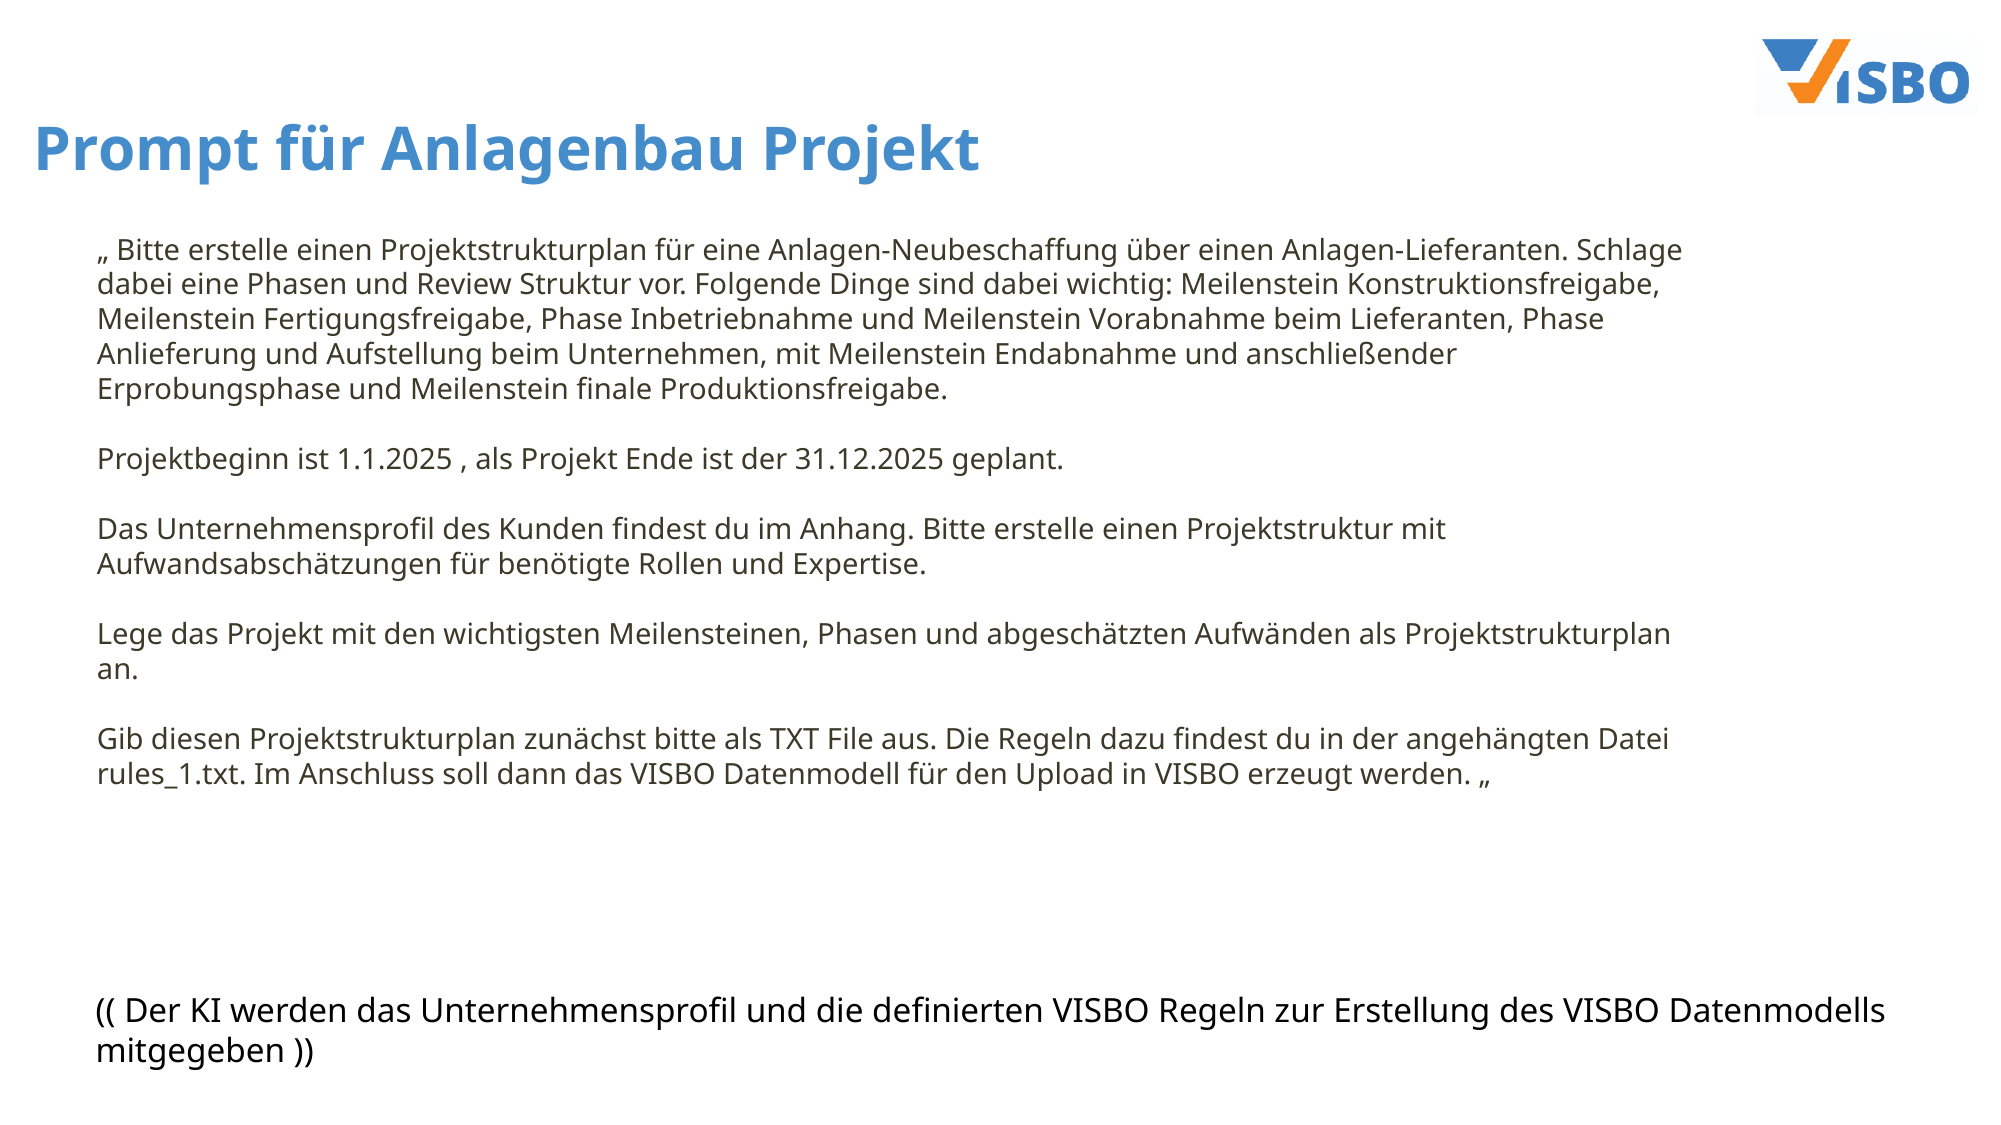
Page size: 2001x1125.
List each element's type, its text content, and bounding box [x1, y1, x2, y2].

title Prompt für Anlagenbau Projekt [33, 22, 1659, 183]
text_box (( Der KI werden das Unternehmensprofil und die definierten VISBO Regeln zur Erstellung des VISBO Datenmodells mitgegeben )) [88, 981, 1912, 1077]
text_box „ Bitte erstelle einen Projektstrukturplan für eine Anlagen-Neubeschaffung über einen Anlagen-Lieferanten. Schlage dabei eine Phasen und Review Struktur vor. Folgende Dinge sind dabei wichtig: Meilenstein Konstruktionsfreigabe, Meilenstein Fertigungsfreigabe, Phase Inbetriebnahme und Meilenstein Vorabnahme beim Lieferanten, Phase Anlieferung und Aufstellung beim Unternehmen, mit Meilenstein Endabnahme und anschließender Erprobungsphase und Meilenstein finale Produktionsfreigabe. Projektbeginn ist 1.1.2025 , als Projekt Ende ist der 31.12.2025 geplant. Das Unternehmensprofil des Kunden findest du im Anhang. Bitte erstelle einen Projektstruktur mit Aufwandsabschätzungen für benötigte Rollen und Expertise. Lege das Projekt mit den wichtigsten Meilensteinen, Phasen und abgeschätzten Aufwänden als Projektstrukturplan an. Gib diesen Projektstrukturplan zunächst bitte als TXT File aus. Die Regeln dazu findest du in der angehängten Datei rules_1.txt. Im Anschluss soll dann das VISBO Datenmodell für den Upload in VISBO erzeugt werden. „ [89, 223, 1702, 798]
picture [1755, 32, 1978, 114]
